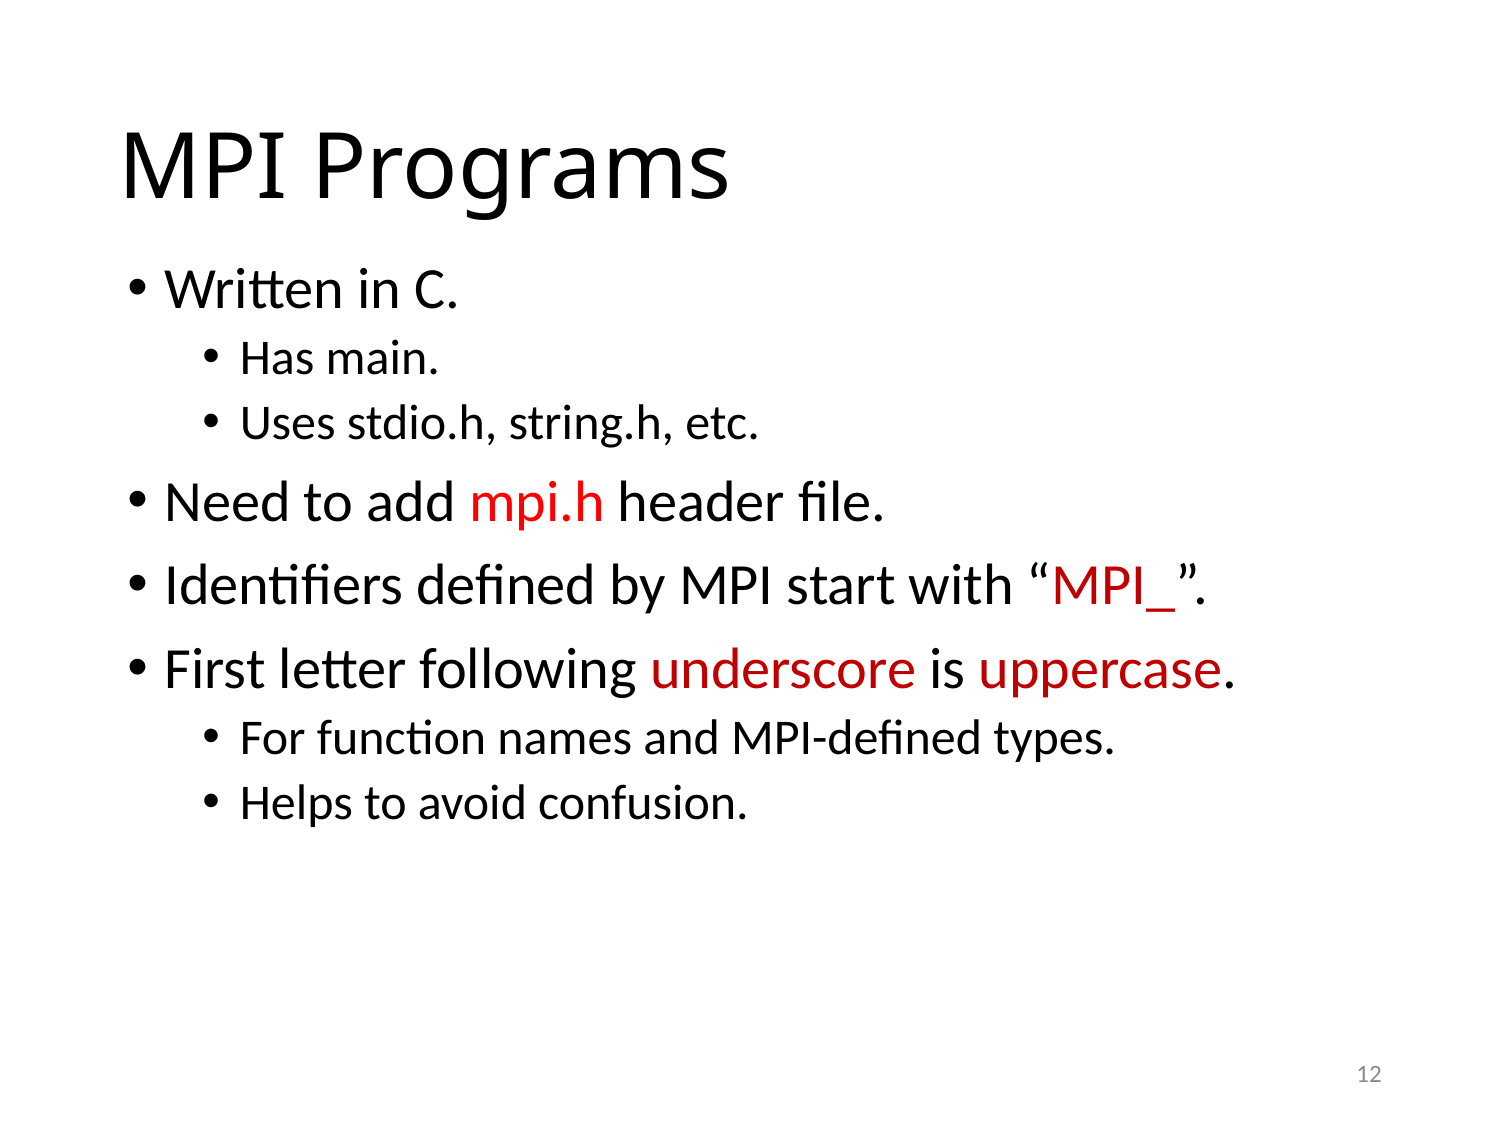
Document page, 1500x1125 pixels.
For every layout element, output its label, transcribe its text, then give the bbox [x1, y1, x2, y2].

list Written in C. Has main. Uses stdio.h, string.h, etc. Need to add mpi.h header file. Identifiers defined by MPI start with “MPI_”. First letter following underscore is uppercase. For function names and MPI-defined types. Helps to avoid confusion. [112, 250, 1469, 988]
title MPI Programs [103, 59, 1397, 278]
slide_number 12 [1059, 1042, 1397, 1103]
